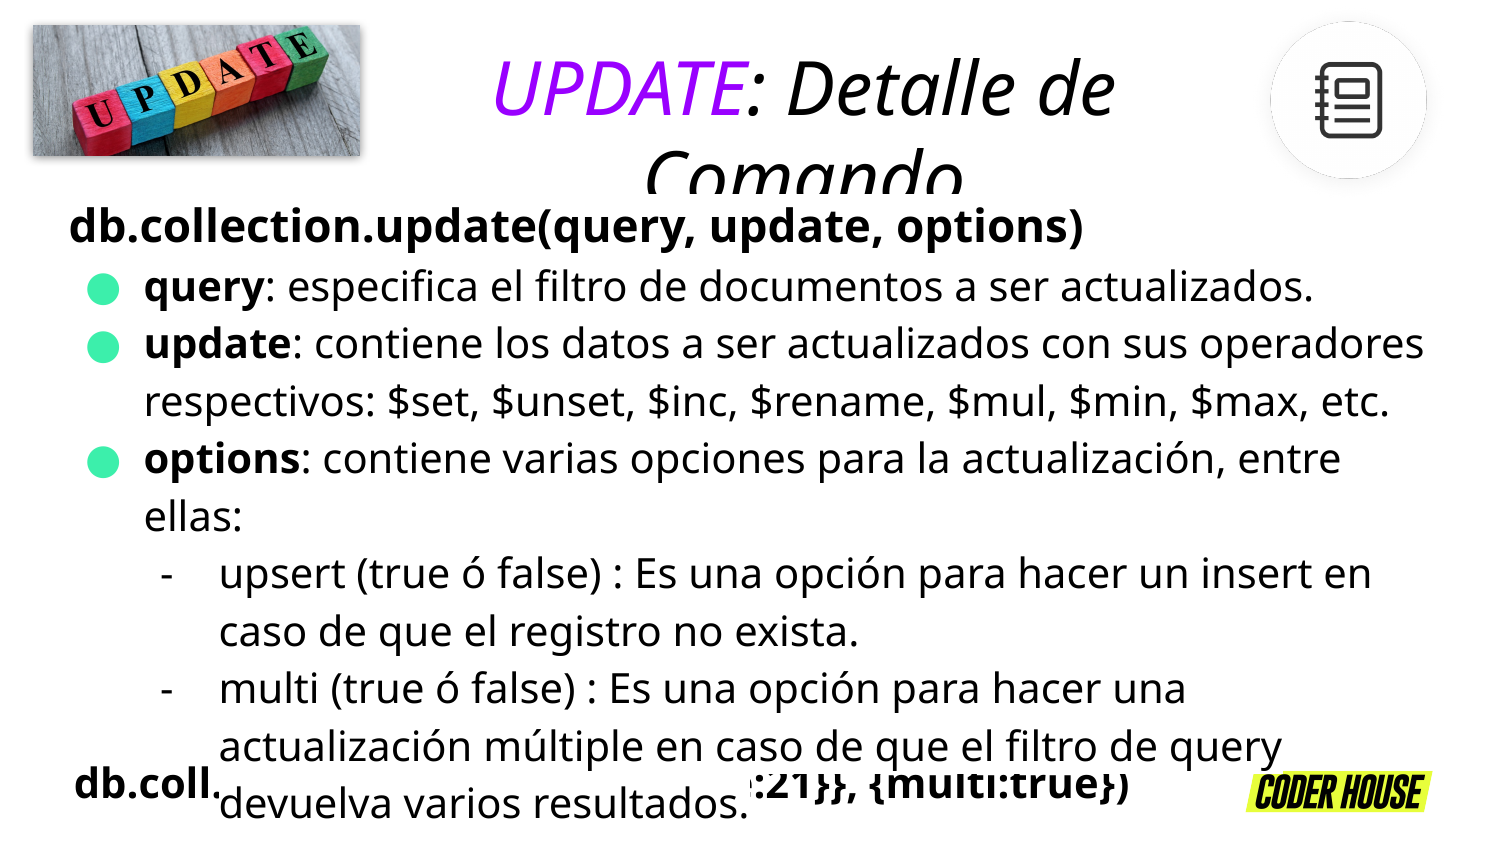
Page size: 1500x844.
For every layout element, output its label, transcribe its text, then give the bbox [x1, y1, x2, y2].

picture [1241, 764, 1437, 819]
text_box db.coll.update({_id:1}, {$set: {age:21}}, {multi:true}) [58, 735, 1225, 815]
text_box UPDATE: Detalle de Comando [365, 25, 1245, 156]
picture [33, 25, 361, 157]
picture [1251, 2, 1447, 198]
text_box db.collection.update(query, update, options) query: especifica el filtro de documentos a ser actualizados. update: contiene los datos a ser actualizados con sus operadores respectivos: $set, $unset, $inc, $rename, $mul, $min, $max, etc. options: contiene varias opciones para la actualización, entre ellas: upsert (true ó false) : Es una opción para hacer un insert en caso de que el registro no exista. multi (true ó false) : Es una opción para hacer una actualización múltiple en caso de que el filtro de query devuelva varios resultados. [53, 173, 1463, 735]
